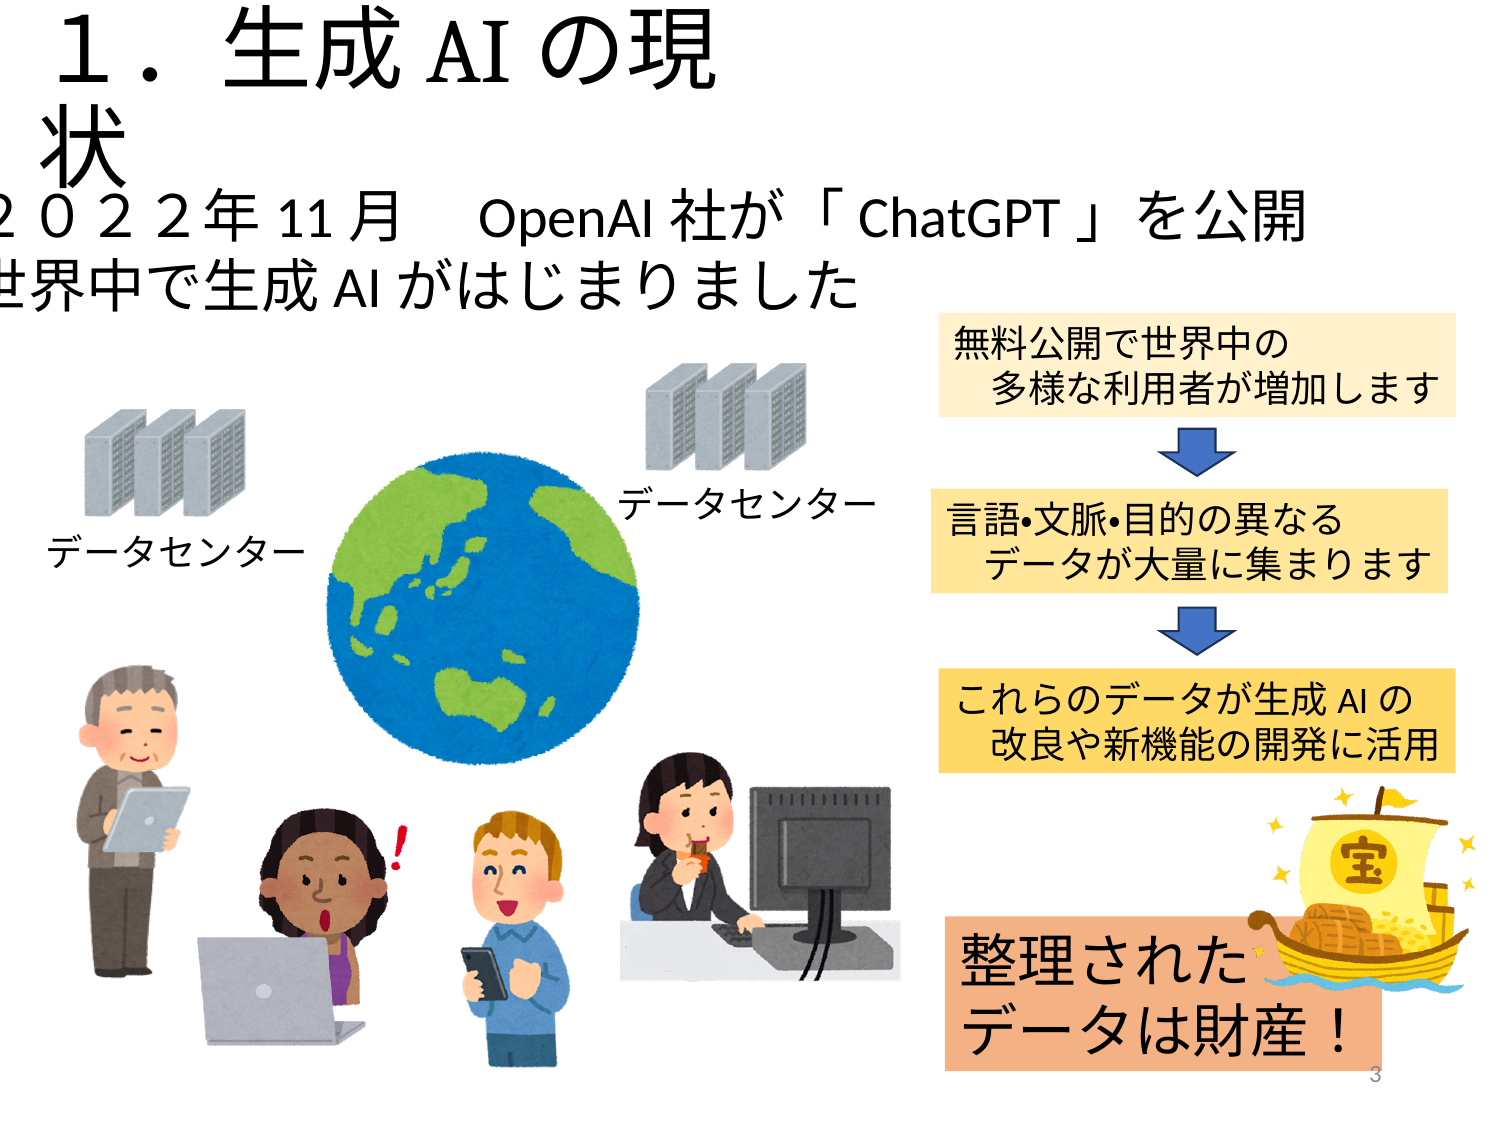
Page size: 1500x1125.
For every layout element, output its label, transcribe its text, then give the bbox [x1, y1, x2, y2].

slide_number 3 [1059, 1042, 1397, 1103]
text_box ２０２２年11月 OpenAI社が「ChatGPT」を公開 世界中で生成AIがはじまりました [0, 171, 1324, 327]
text_box 無料公開で世界中の 多様な利用者が増加します [938, 312, 1456, 418]
text_box [1156, 427, 1238, 478]
text_box これらのデータが生成AIの 改良や新機能の開発に活用 [938, 668, 1456, 774]
picture [1242, 773, 1482, 1004]
title １．生成AIの現状 [22, 25, 763, 171]
text_box データセンター [30, 521, 312, 582]
picture [312, 347, 904, 991]
text_box 整理された データは財産！ [944, 916, 1383, 1072]
text_box データセンター [647, 473, 894, 534]
text_box [1156, 606, 1238, 656]
picture [433, 798, 600, 1069]
picture [78, 393, 252, 534]
picture [47, 658, 414, 1058]
text_box 言語・文脈・目的の異なる データが大量に集まります [930, 488, 1448, 594]
